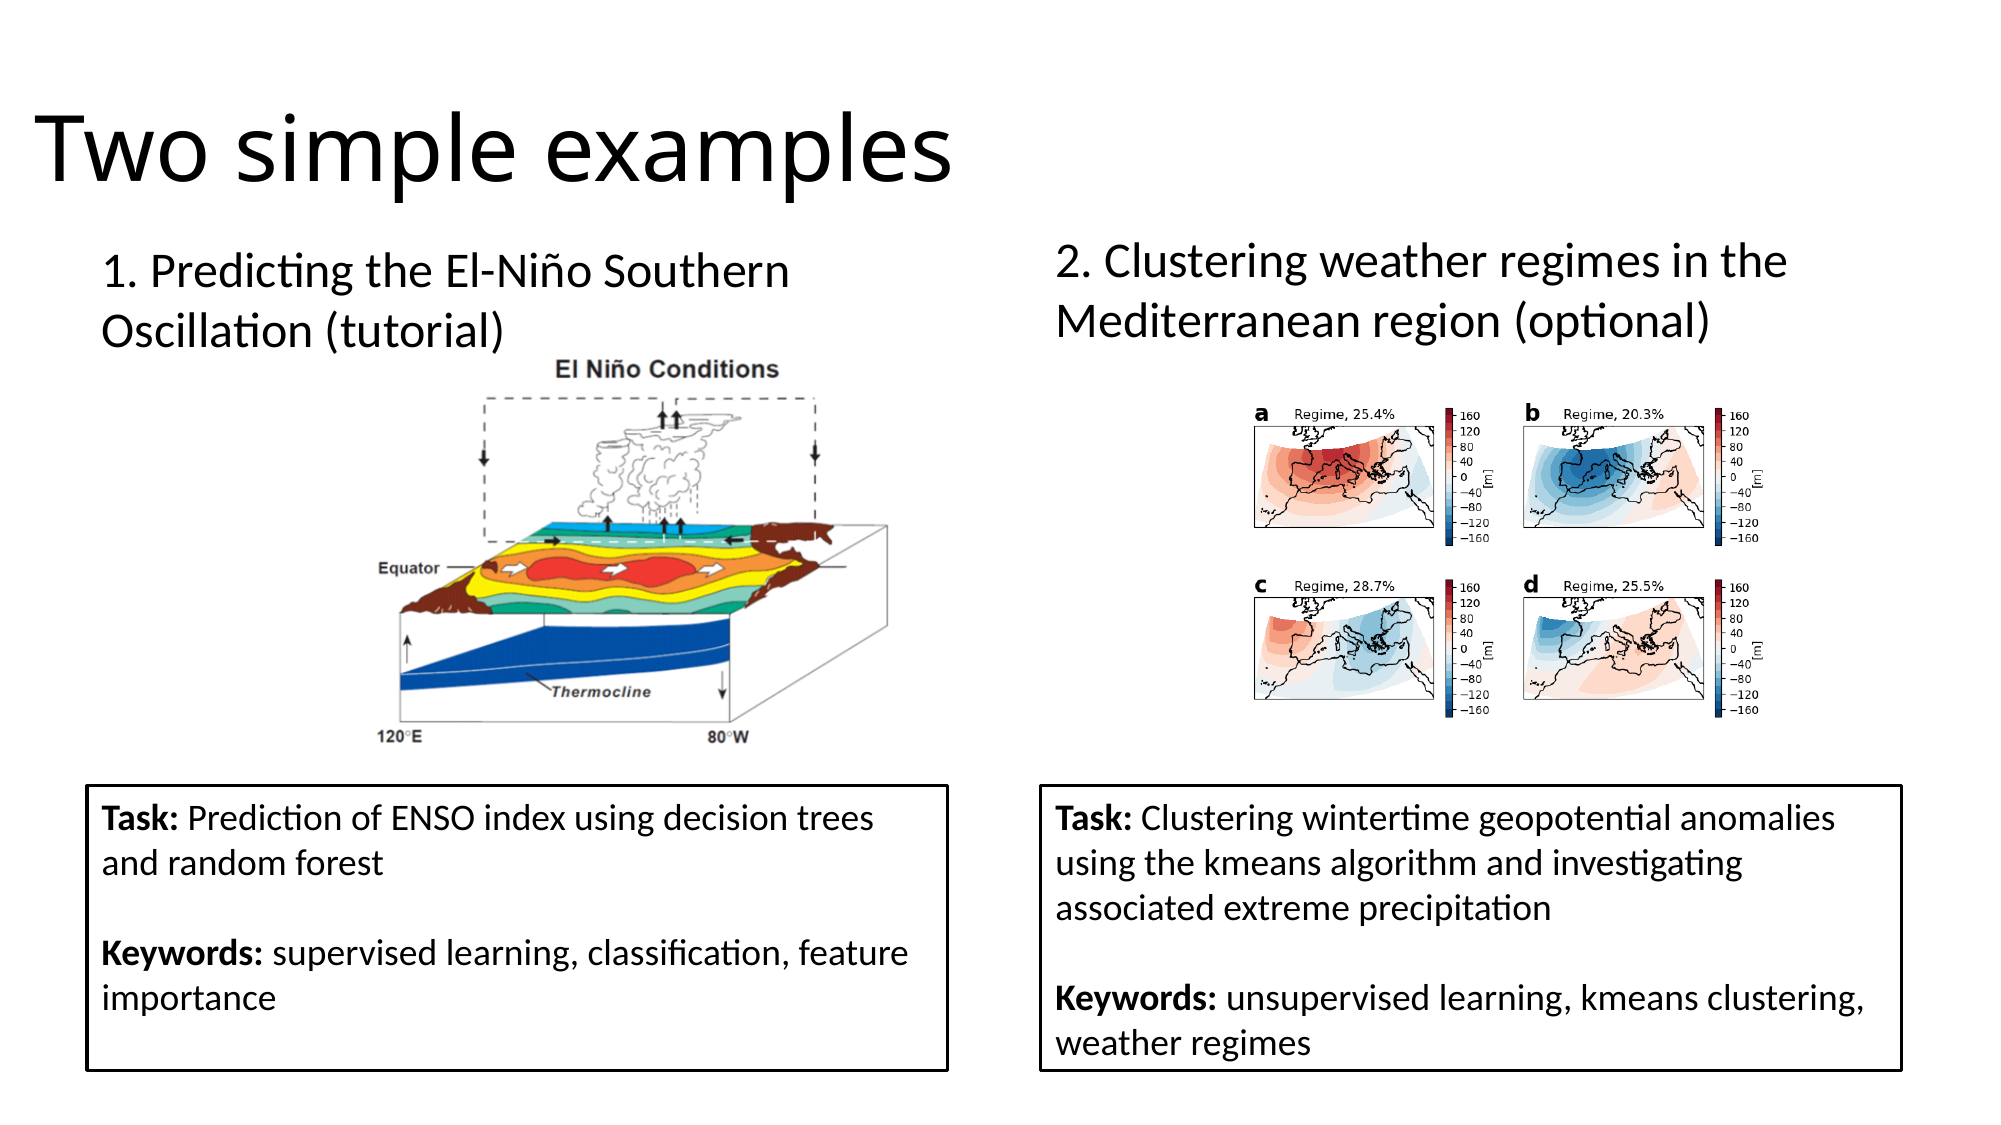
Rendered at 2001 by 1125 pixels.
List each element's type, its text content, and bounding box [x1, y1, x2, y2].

text_box 2. Clustering weather regimes in the Mediterranean region (optional) [1040, 219, 1879, 355]
text_box 1. Predicting the El-Niño Southern Oscillation (tutorial) [86, 229, 948, 365]
picture [371, 354, 902, 749]
text_box Task: Clustering wintertime geopotential anomalies using the kmeans algorithm and investigating associated extreme precipitation Keywords: unsupervised learning, kmeans clustering, weather regimes [1040, 785, 1902, 1071]
text_box Task: Prediction of ENSO index using decision trees and random forest Keywords: supervised learning, classification, feature importance [86, 785, 948, 1071]
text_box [1230, 395, 1778, 726]
text_box Two simple examples [19, 81, 971, 207]
